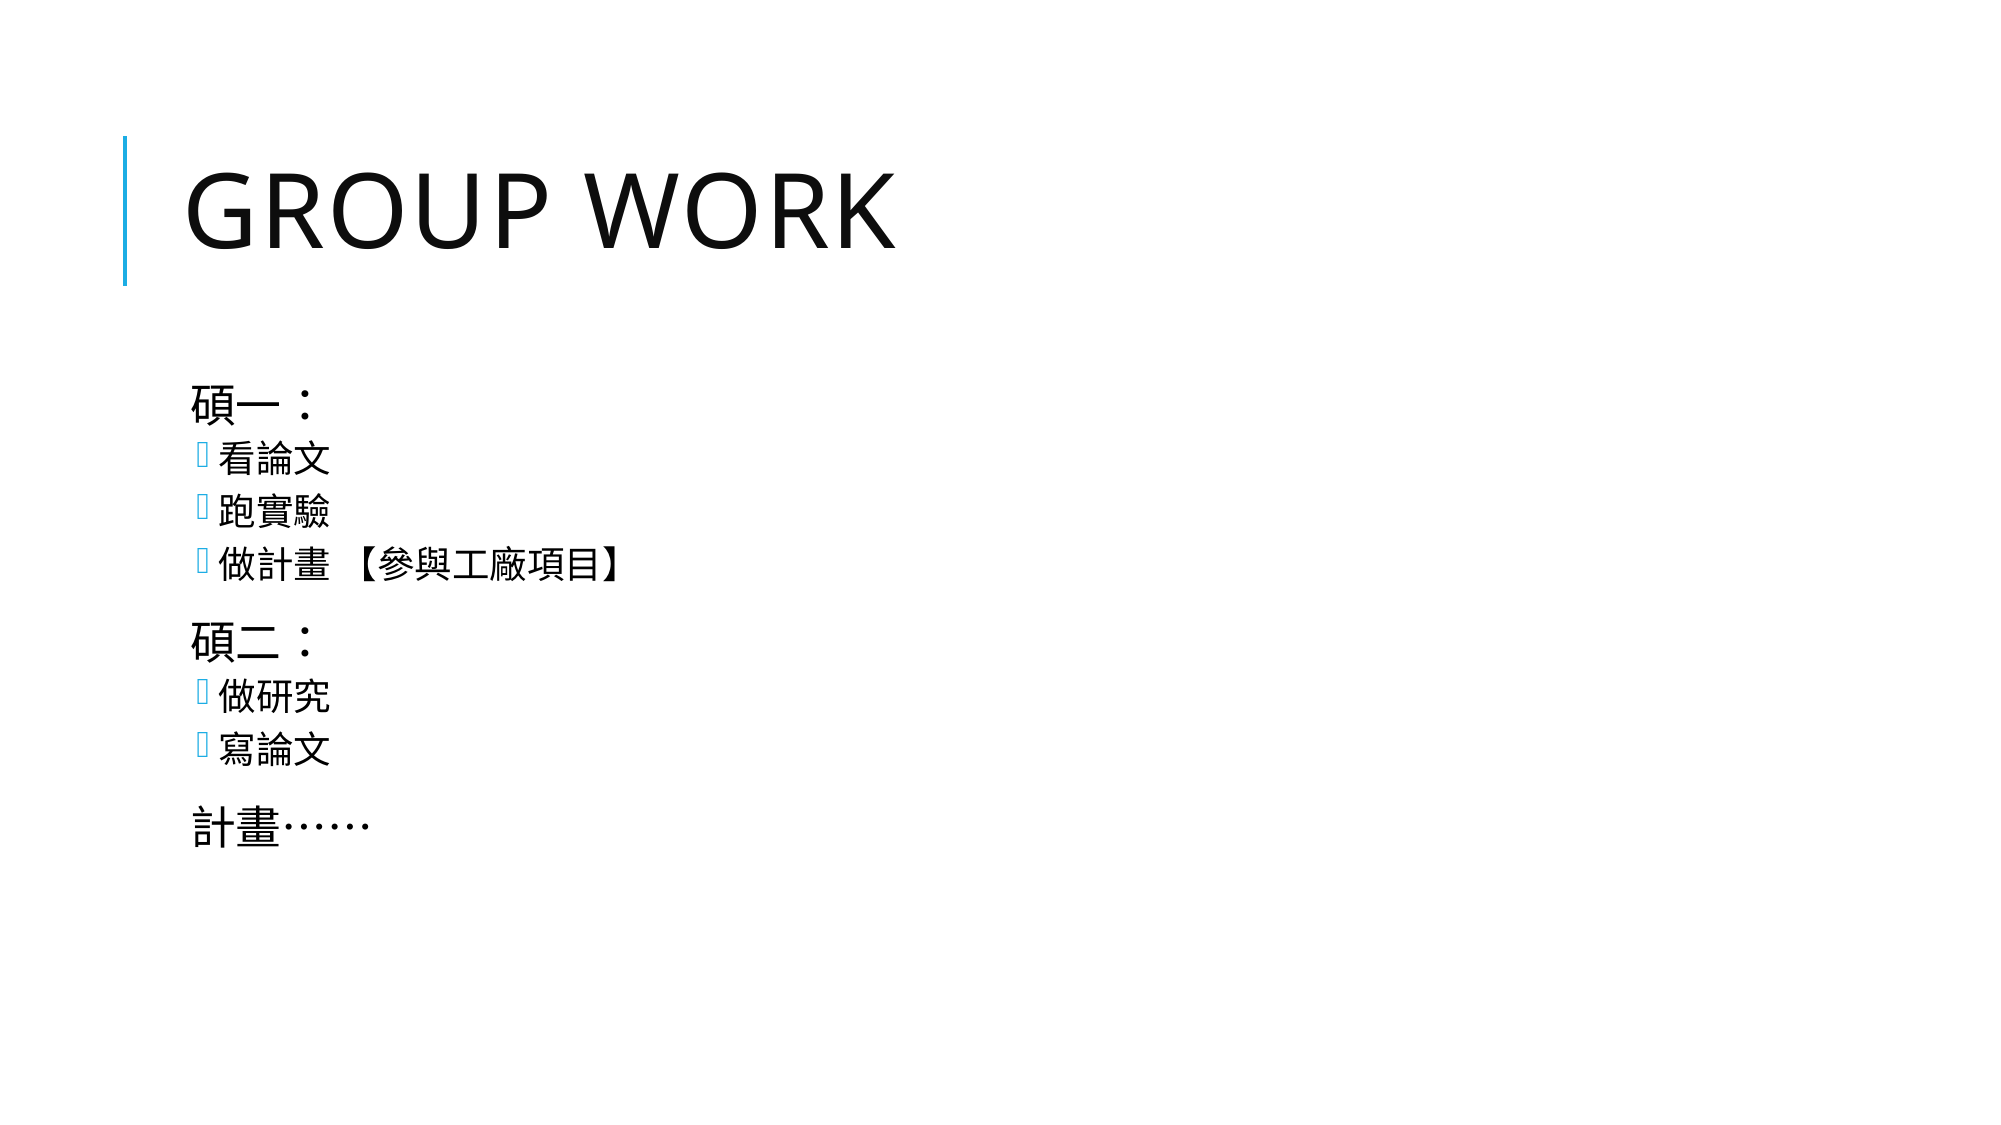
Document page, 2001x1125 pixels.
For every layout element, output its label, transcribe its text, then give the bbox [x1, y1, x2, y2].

title Group work [168, 96, 1763, 342]
list 碩一： 看論文 跑實驗 做計畫 【參與工廠項目】 碩二： 做研究 寫論文 計畫…… [168, 375, 1763, 1035]
